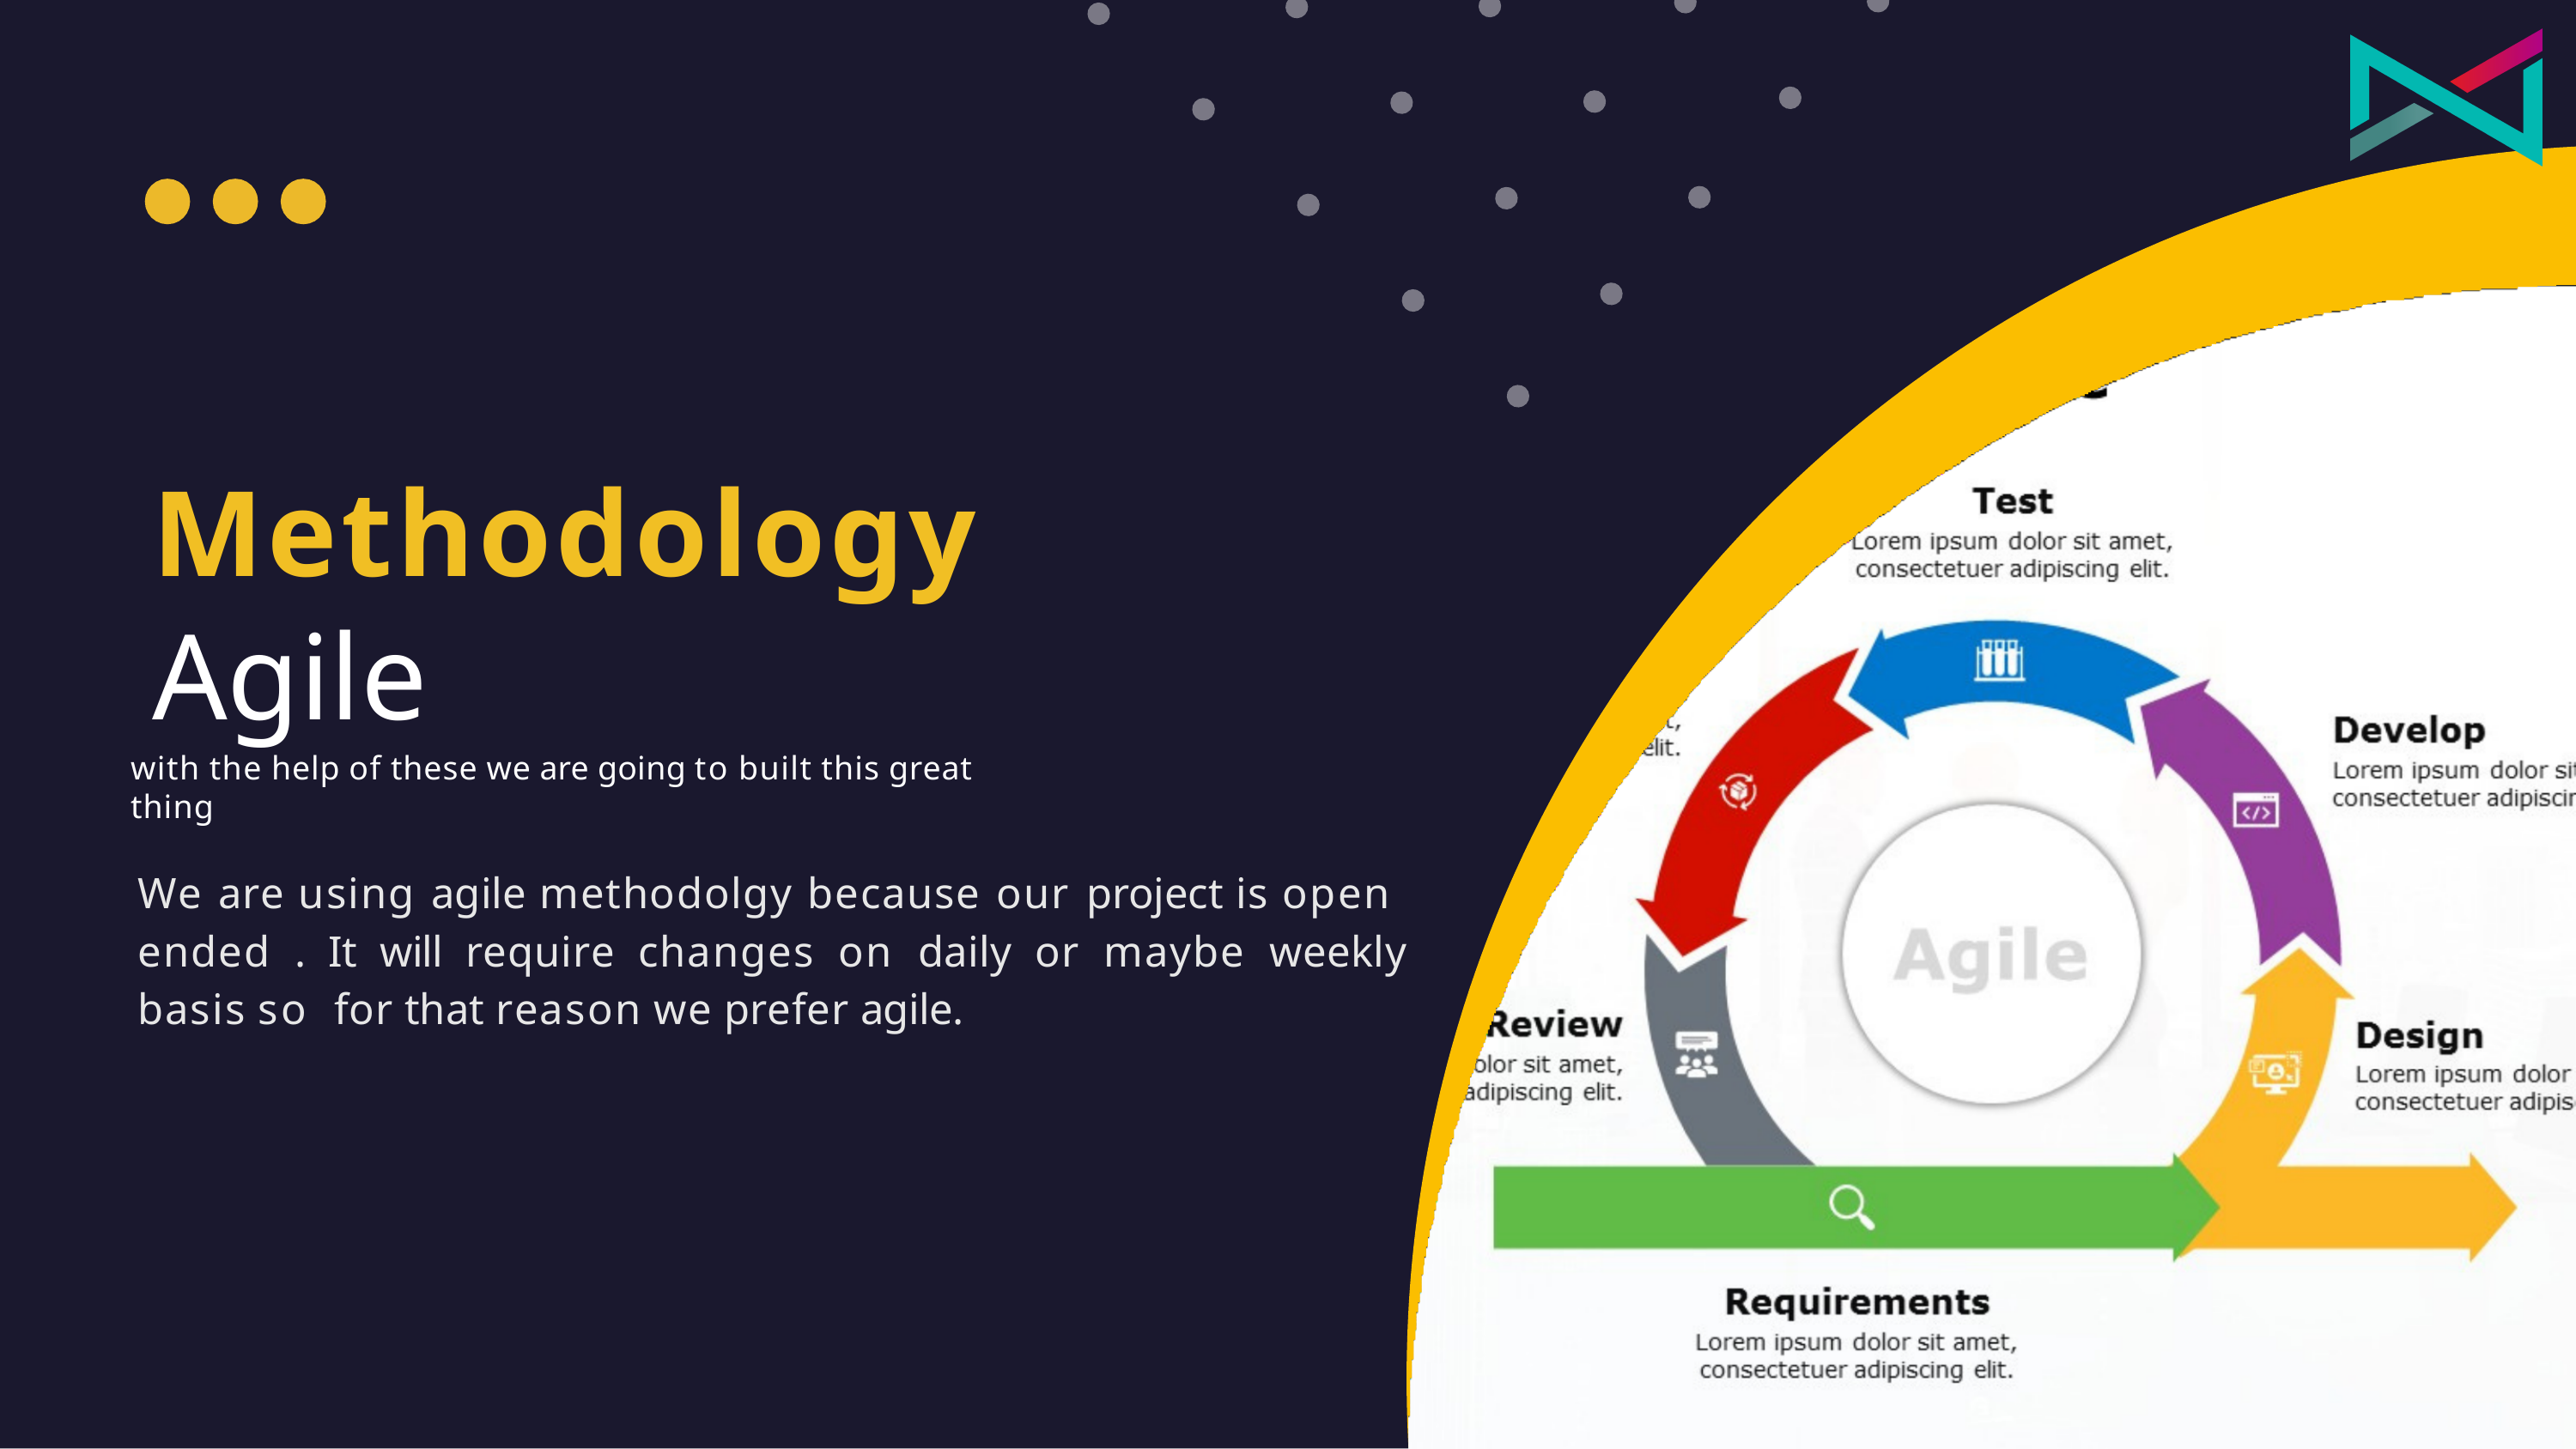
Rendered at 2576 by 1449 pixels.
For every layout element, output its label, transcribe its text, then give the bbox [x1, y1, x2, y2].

text_box [212, 179, 258, 225]
text_box with the help of these we are going to built this great thing [129, 745, 999, 825]
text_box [1087, 0, 2576, 1449]
text_box [280, 179, 326, 225]
text_box We are using agile methodolgy because our project is open ended . It will require changes on daily or maybe weekly basis so for that reason we prefer agile. [136, 857, 1083, 1034]
text_box [144, 179, 191, 225]
text_box Methodology Agile [149, 456, 1083, 744]
